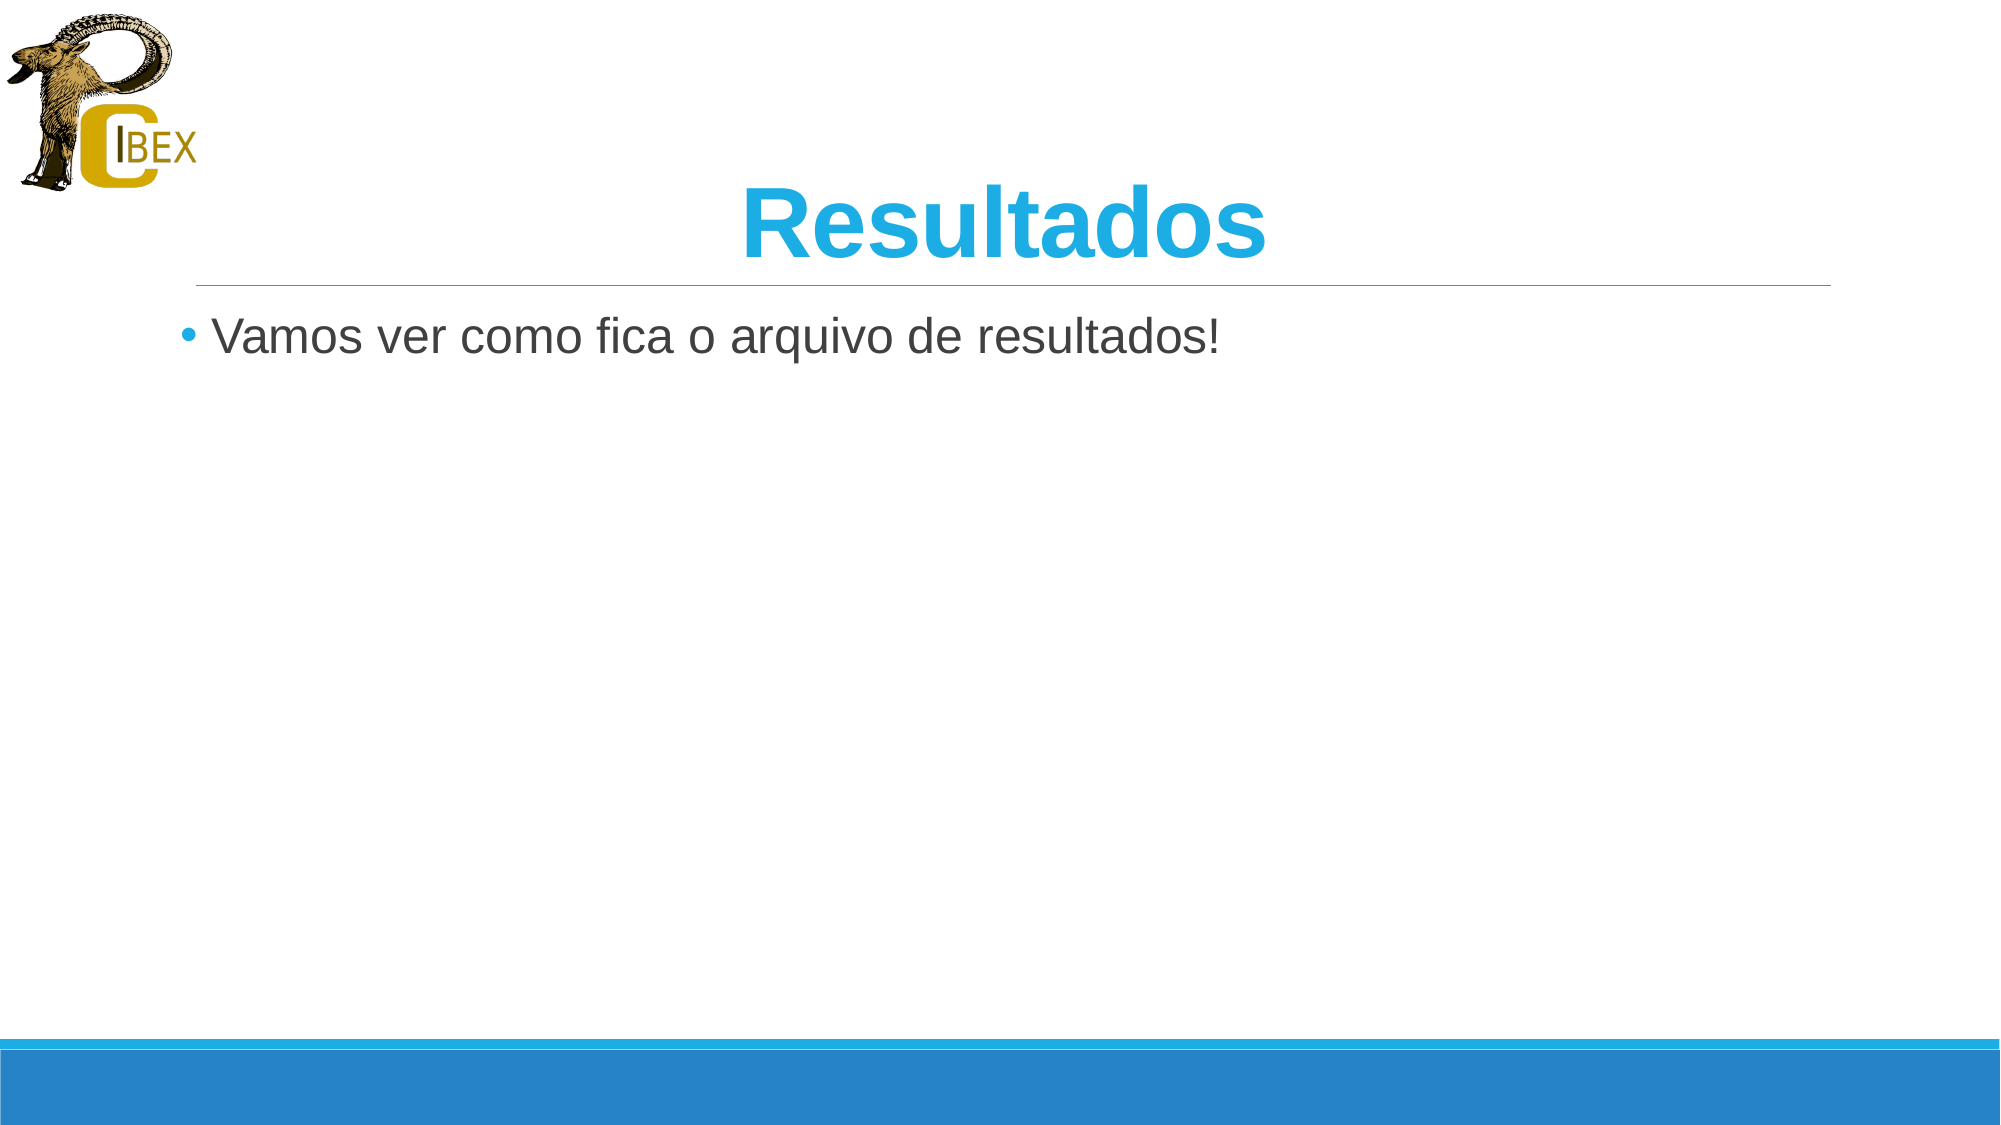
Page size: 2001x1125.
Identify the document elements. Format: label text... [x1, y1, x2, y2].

list Vamos ver como fica o arquivo de resultados! [180, 302, 1830, 963]
picture [0, 0, 201, 200]
title Resultados [180, 47, 1830, 285]
